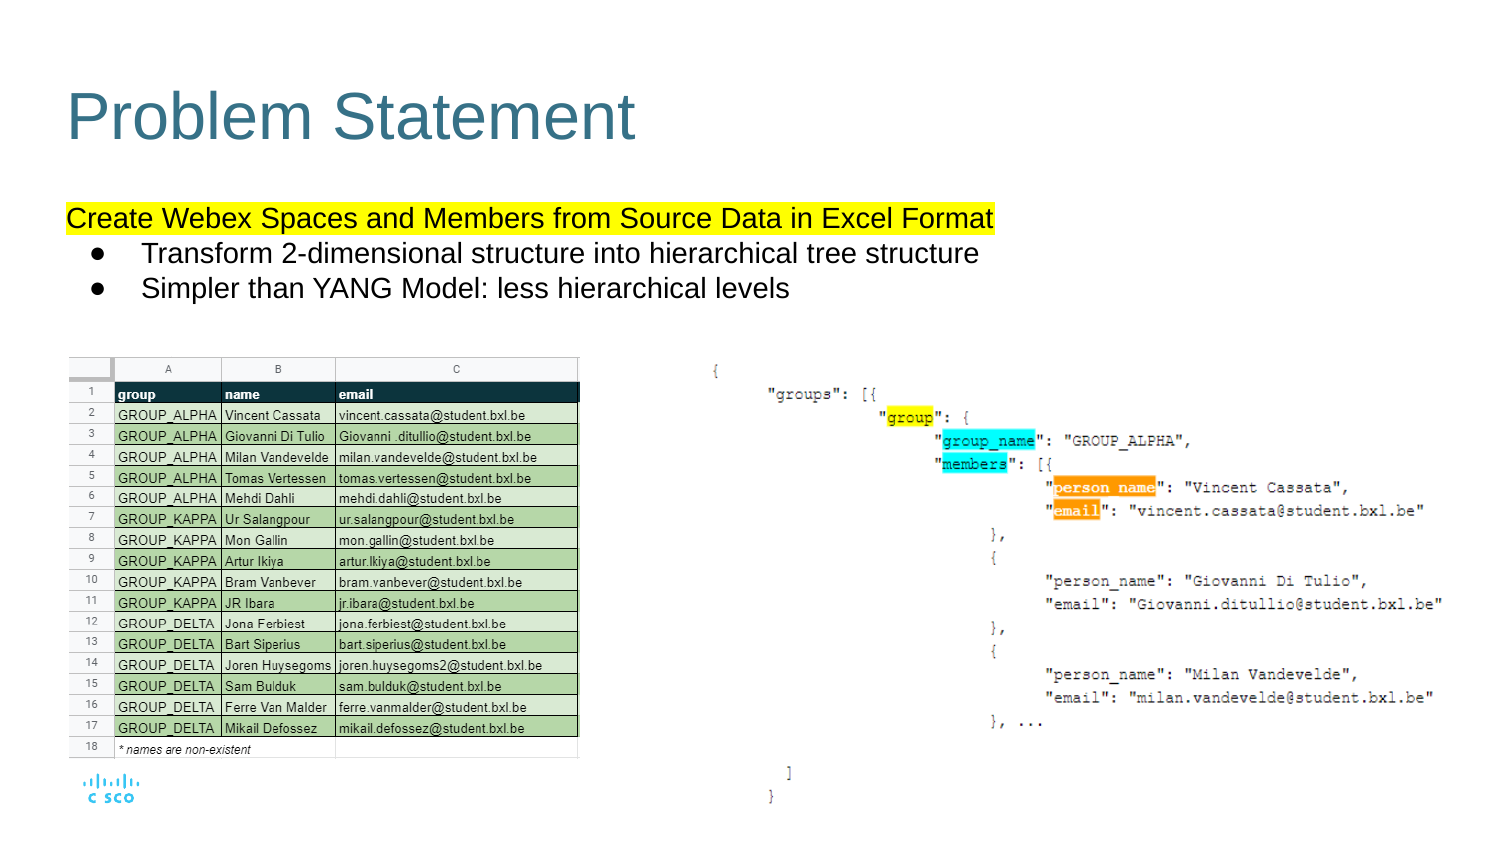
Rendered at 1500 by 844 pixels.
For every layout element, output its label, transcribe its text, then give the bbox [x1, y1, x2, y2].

picture [696, 355, 1450, 817]
picture [68, 355, 581, 759]
list Create Webex Spaces and Members from Source Data in Excel Format Transform 2-dimensional structure into hierarchical tree structure Simpler than YANG Model: less hierarchical levels [51, 189, 1449, 315]
title Problem Statement [51, 72, 1449, 167]
